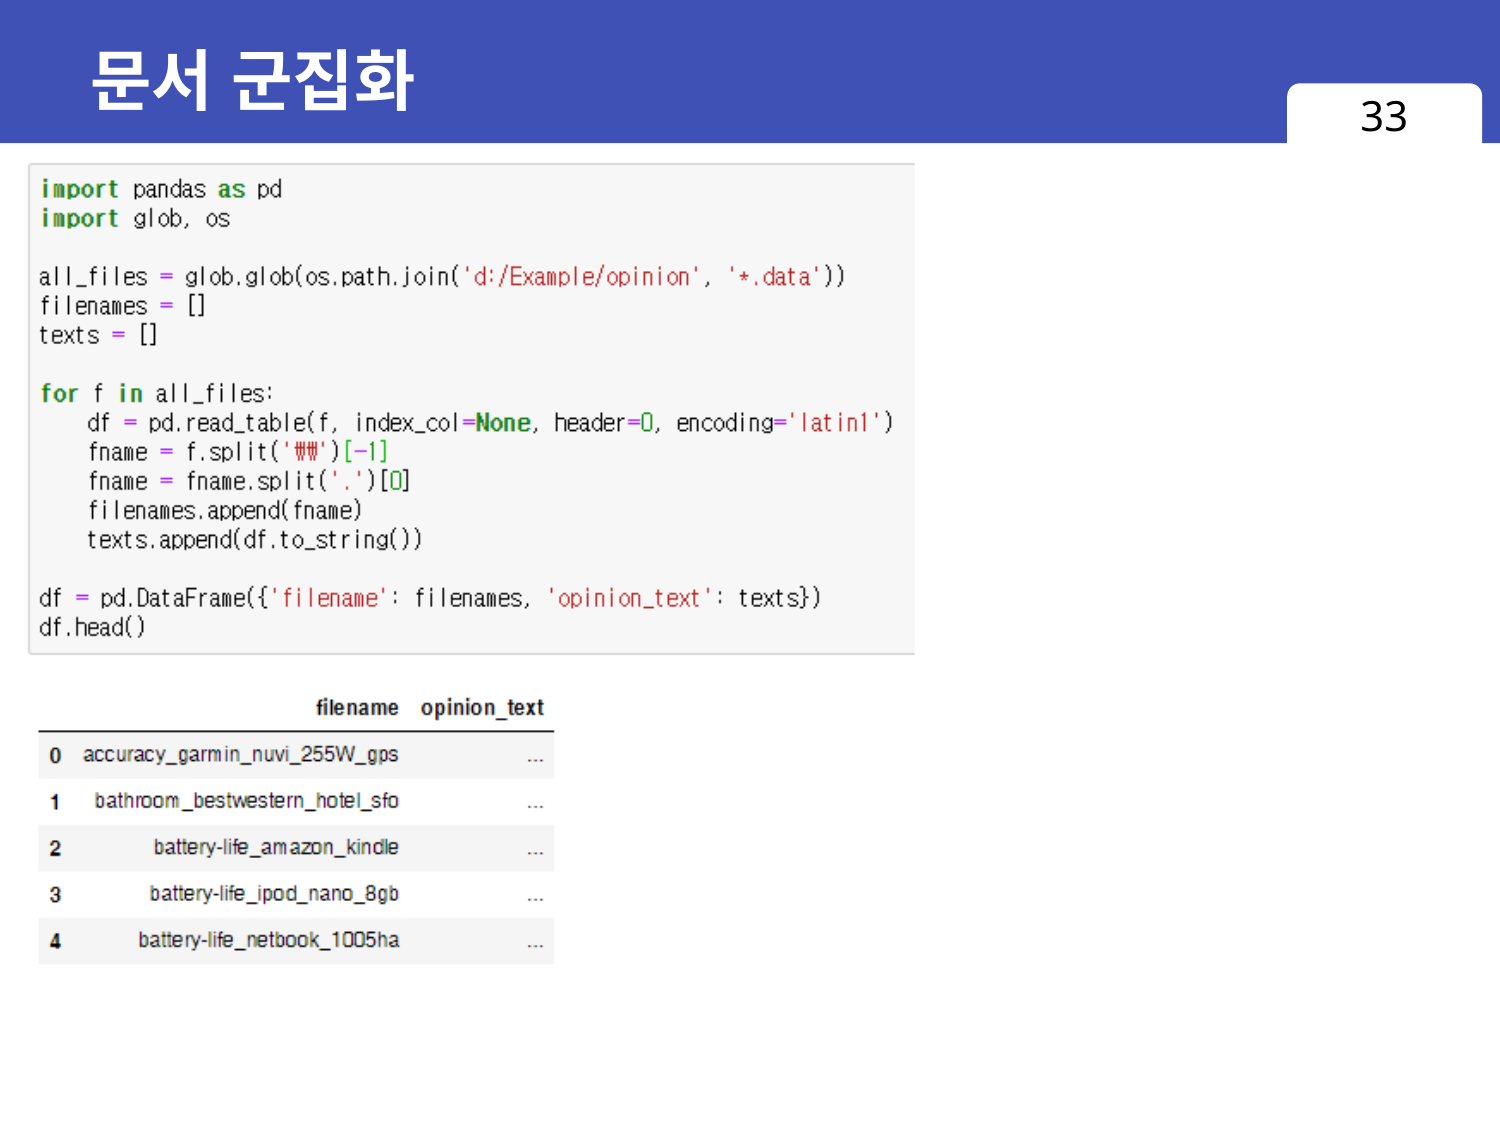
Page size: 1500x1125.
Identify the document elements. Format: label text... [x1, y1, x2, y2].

picture [17, 154, 915, 986]
slide_number 33 [1286, 81, 1483, 161]
title 문서 군집화 [74, 16, 1426, 141]
